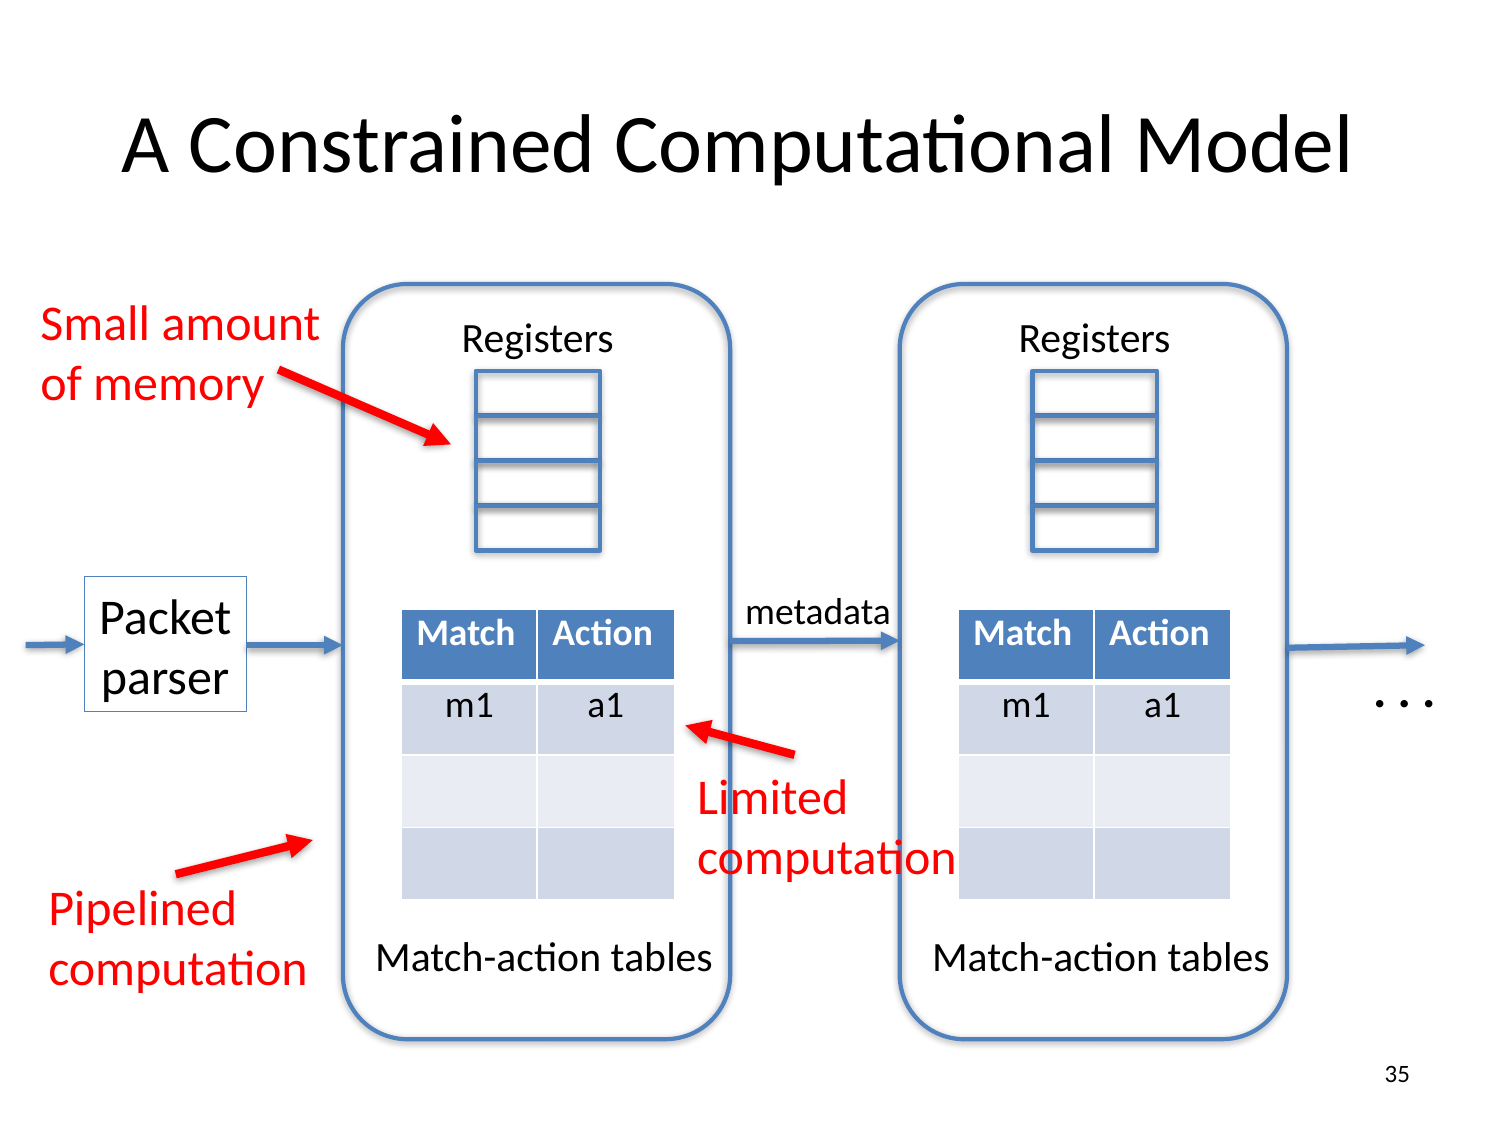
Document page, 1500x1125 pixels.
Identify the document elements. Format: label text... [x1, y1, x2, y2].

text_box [278, 369, 452, 445]
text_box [685, 725, 795, 756]
text_box . . . [1358, 649, 1451, 725]
text_box metadata [730, 580, 906, 640]
text_box Small amount of memory [25, 283, 356, 419]
text_box Packet parser [84, 576, 247, 712]
text_box [340, 281, 733, 1042]
slide_number 34 [1074, 1042, 1425, 1103]
text_box Pipelined computation [33, 868, 331, 1004]
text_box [175, 839, 313, 875]
text_box Limited computation [682, 757, 1012, 892]
title A Constrained Computational Model [25, 45, 1451, 233]
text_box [1286, 644, 1426, 649]
text_box [897, 281, 1290, 1042]
